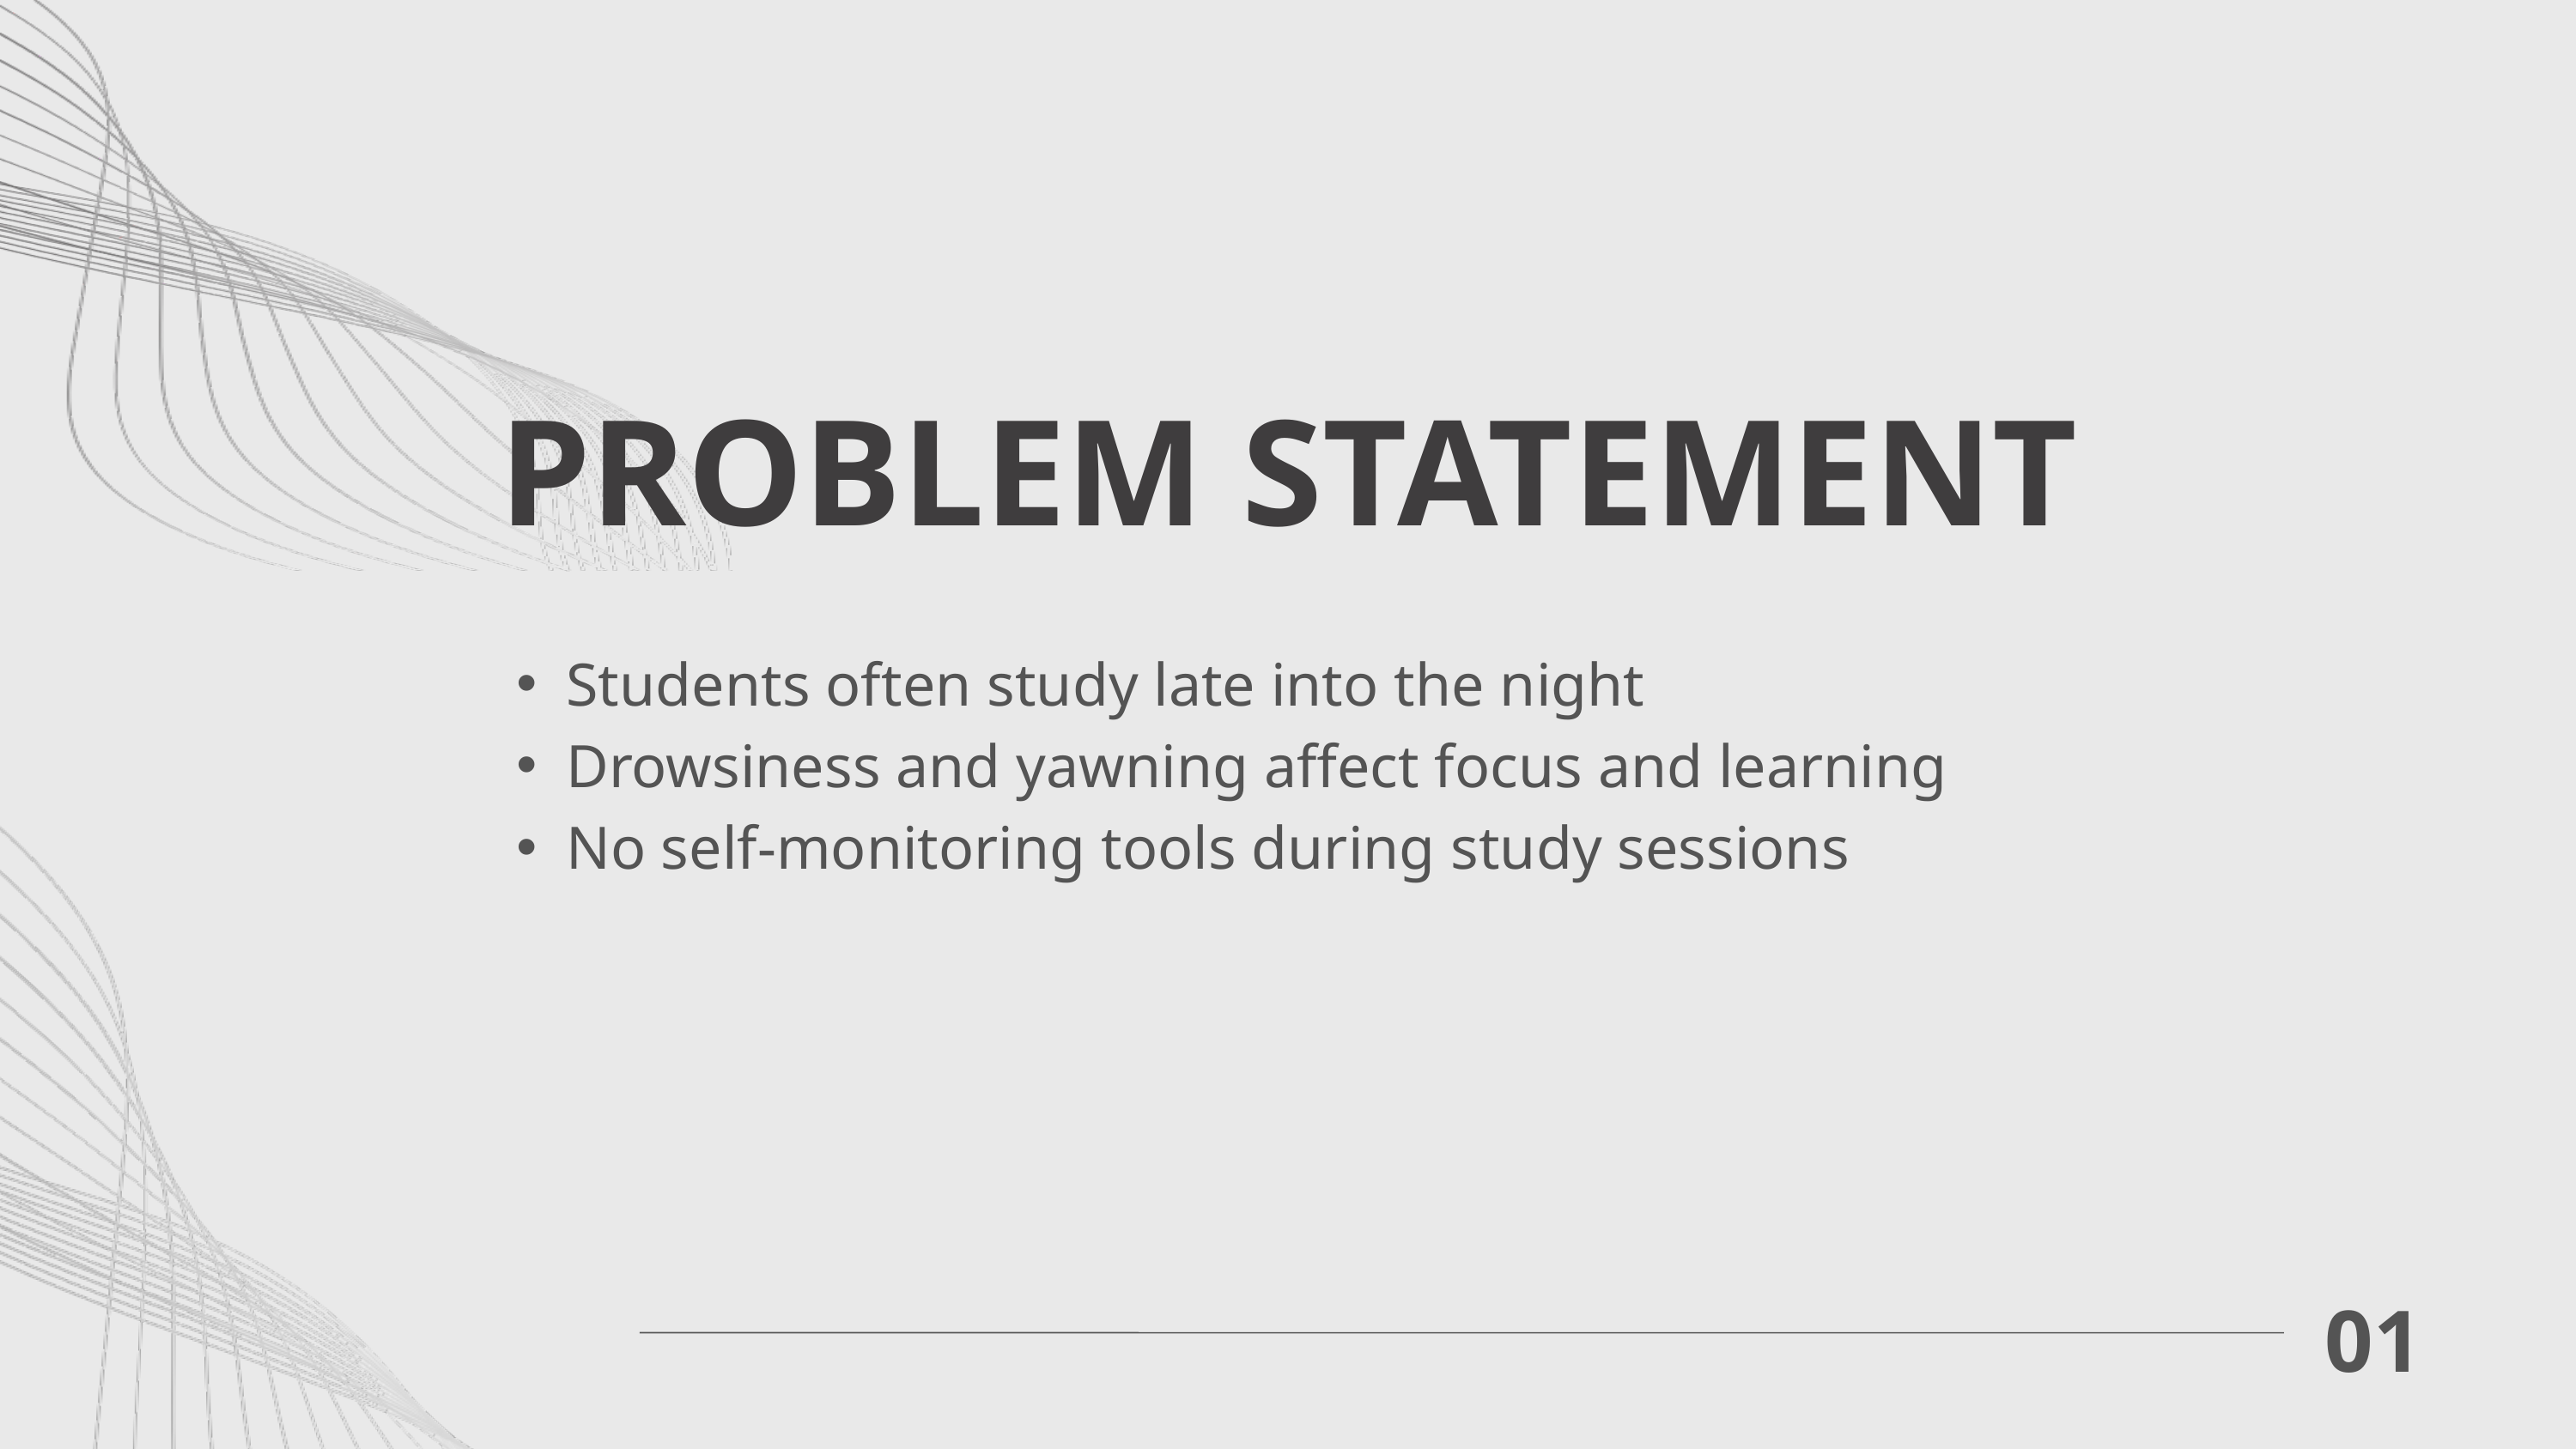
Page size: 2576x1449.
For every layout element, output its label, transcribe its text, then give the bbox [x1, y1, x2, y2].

text_box PROBLEM STATEMENT [376, 350, 2200, 555]
text_box [0, 0, 733, 572]
text_box [0, 724, 636, 1449]
text_box Students often study late into the night Drowsiness and yawning affect focus and learning No self-monitoring tools during study sessions [466, 635, 2110, 882]
text_box 01 [2283, 1270, 2464, 1389]
